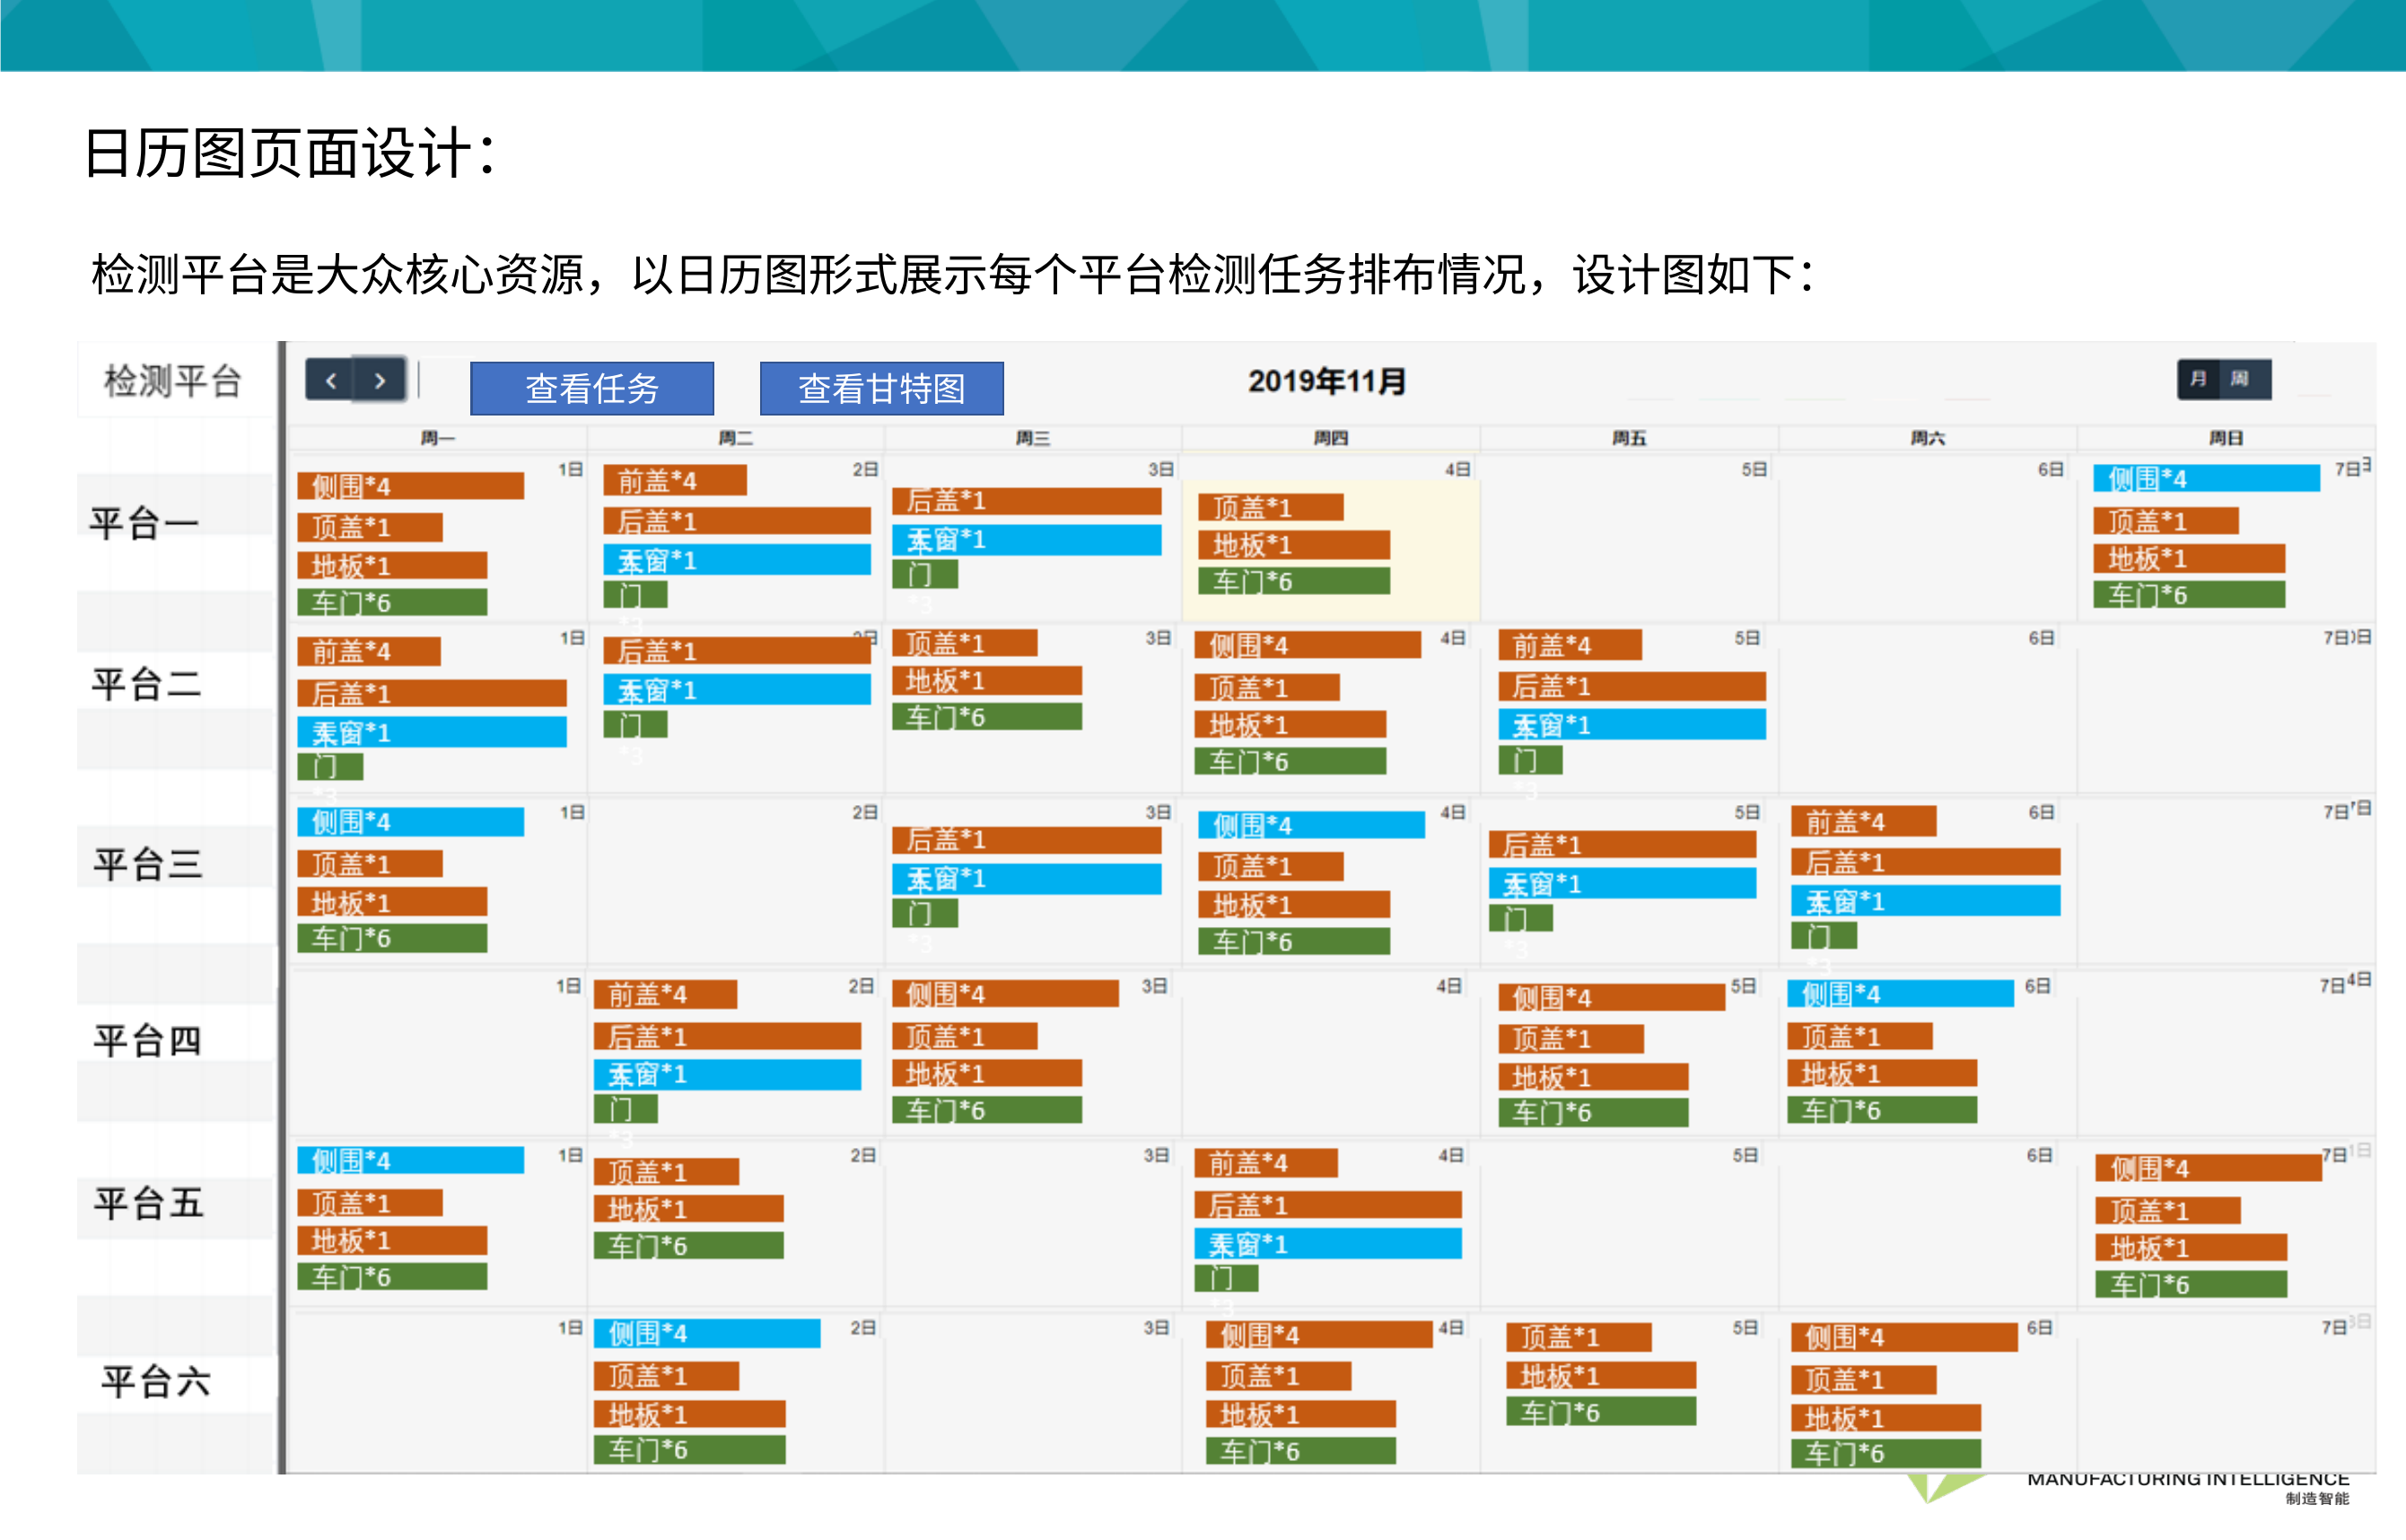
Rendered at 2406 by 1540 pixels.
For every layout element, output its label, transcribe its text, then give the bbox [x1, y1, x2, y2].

picture [77, 341, 2379, 1505]
picture [0, 0, 2406, 72]
text_box 日历图页面设计： [66, 110, 544, 192]
text_box 检测平台是大众核心资源，以日历图形式展示每个平台检测任务排布情况，设计图如下： [77, 213, 2125, 308]
